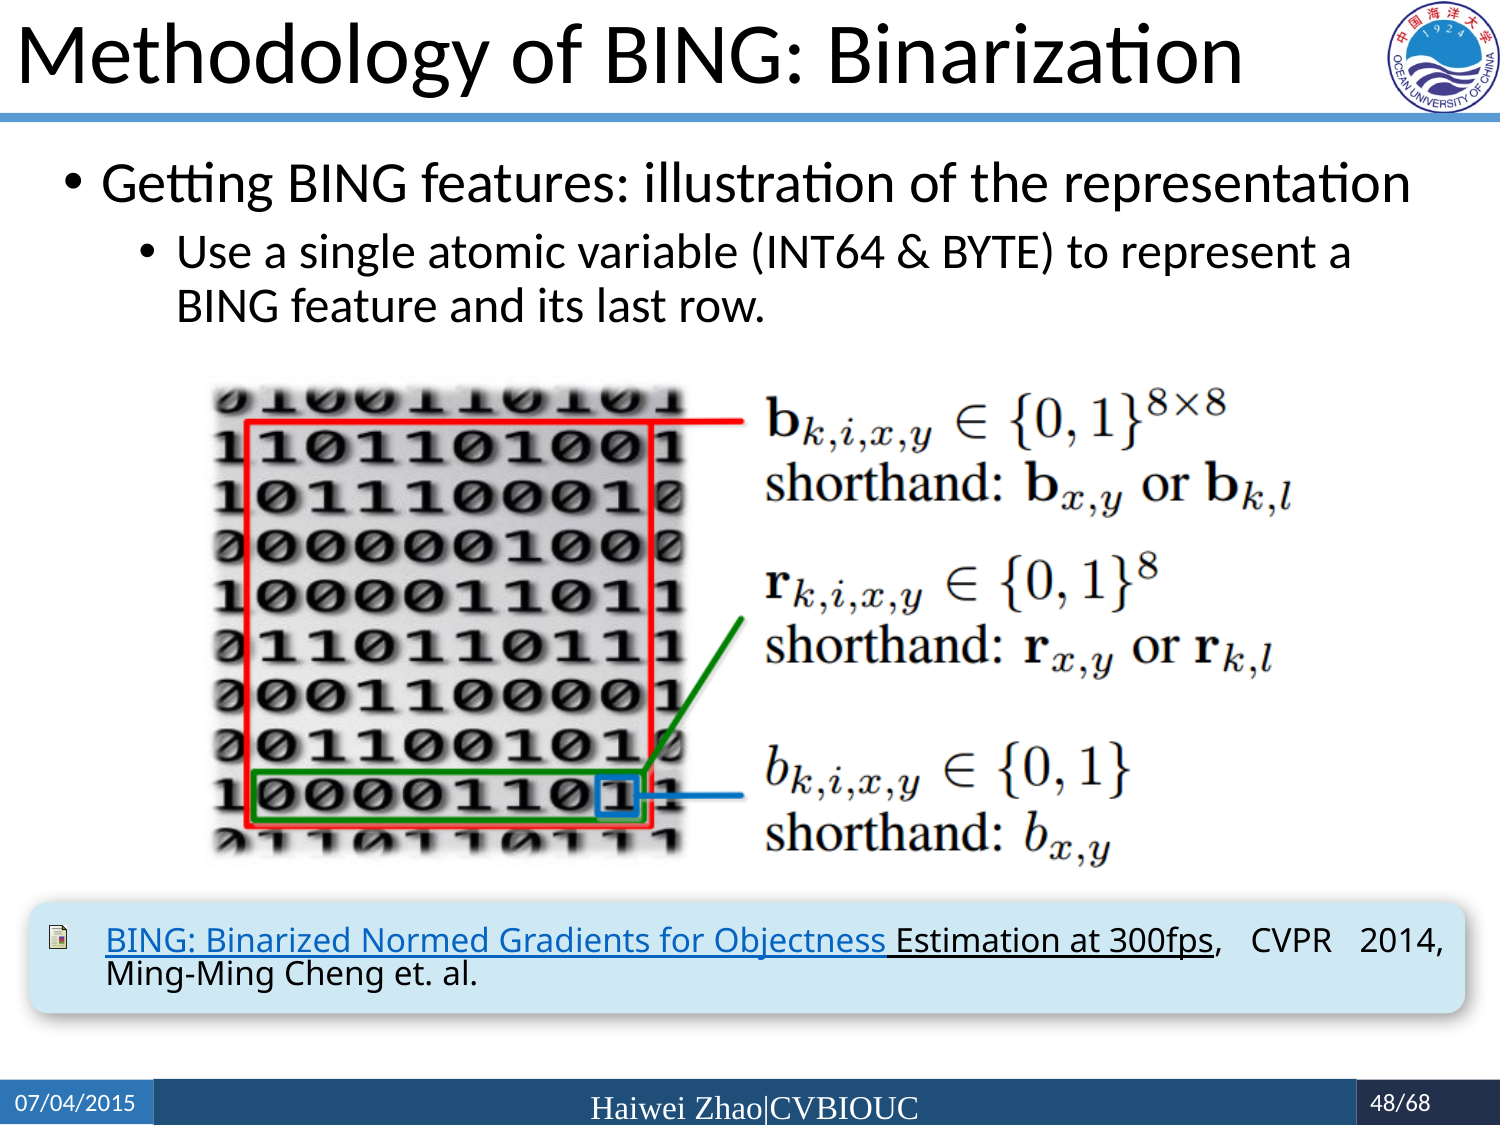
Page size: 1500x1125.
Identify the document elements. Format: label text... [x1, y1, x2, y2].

picture [1387, 1, 1500, 112]
text_box BING: Binarized Normed Gradients for Objectness Estimation at 300fps, CVPR 2014, Ming-Ming Cheng et. al. [28, 901, 1467, 1015]
picture [205, 376, 1309, 875]
title Methodology of BING: Binarization [0, 0, 1375, 110]
picture [49, 925, 73, 949]
list Getting BING features: illustration of the representation Use a single atomic variable (int64 & byte) to represent a BING feature and its last row. [48, 144, 1446, 894]
